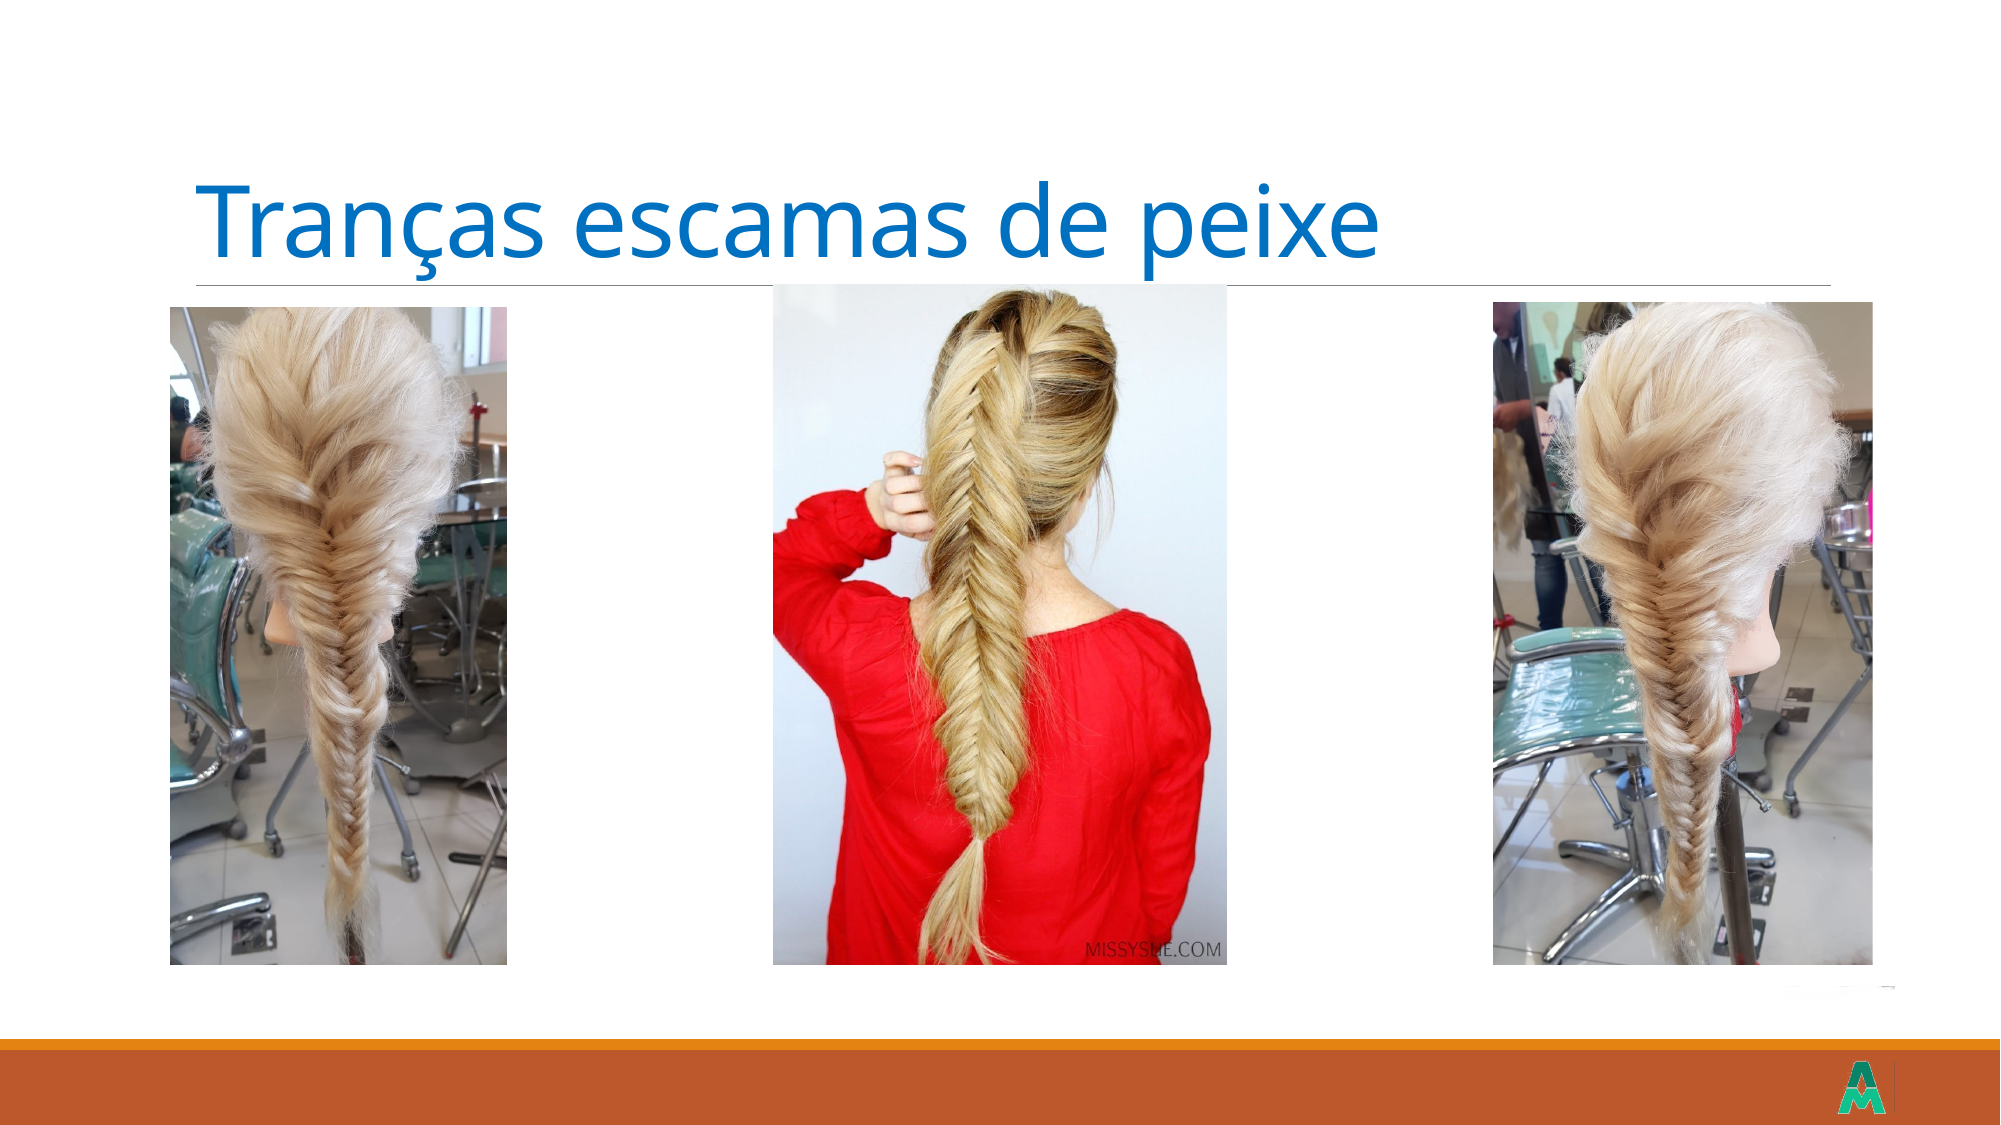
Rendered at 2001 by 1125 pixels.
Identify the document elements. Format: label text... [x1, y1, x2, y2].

picture [1783, 986, 1895, 1125]
picture [773, 284, 1227, 966]
picture [1492, 301, 1874, 966]
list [169, 301, 508, 966]
title Tranças escamas de peixe [180, 47, 1830, 285]
